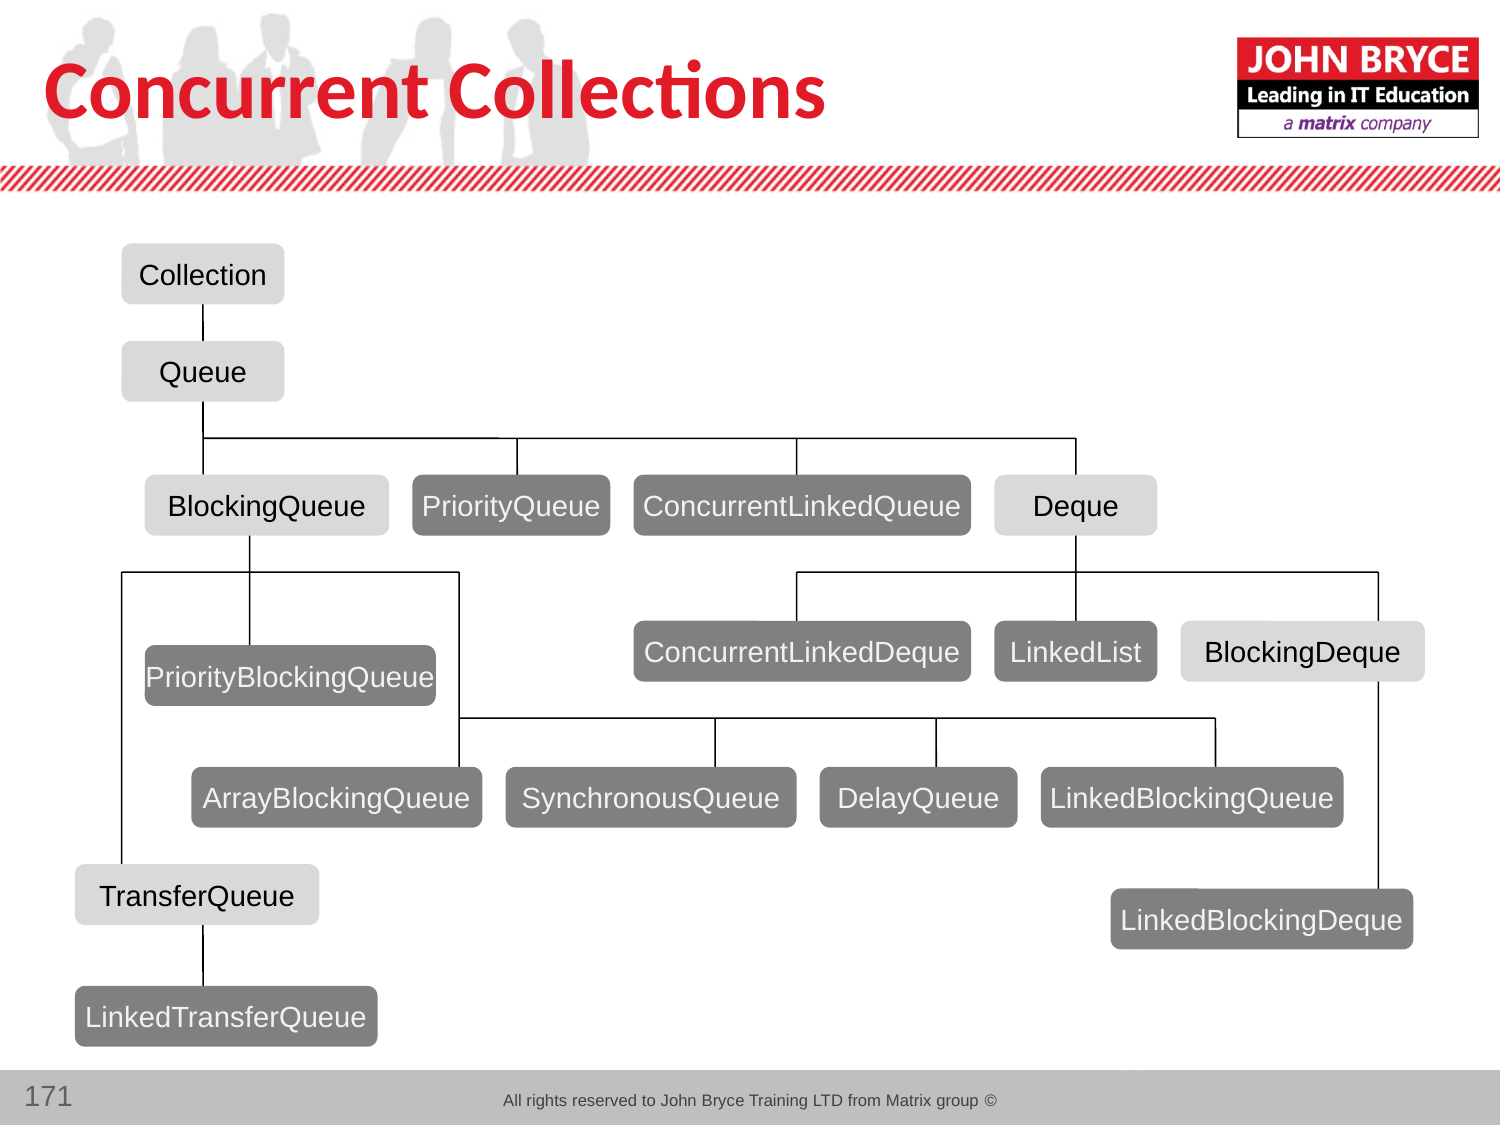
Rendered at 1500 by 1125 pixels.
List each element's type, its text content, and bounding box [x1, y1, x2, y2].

title Concurrent Collections [29, 21, 1235, 150]
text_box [74, 243, 1426, 1047]
picture [0, 0, 1500, 1070]
